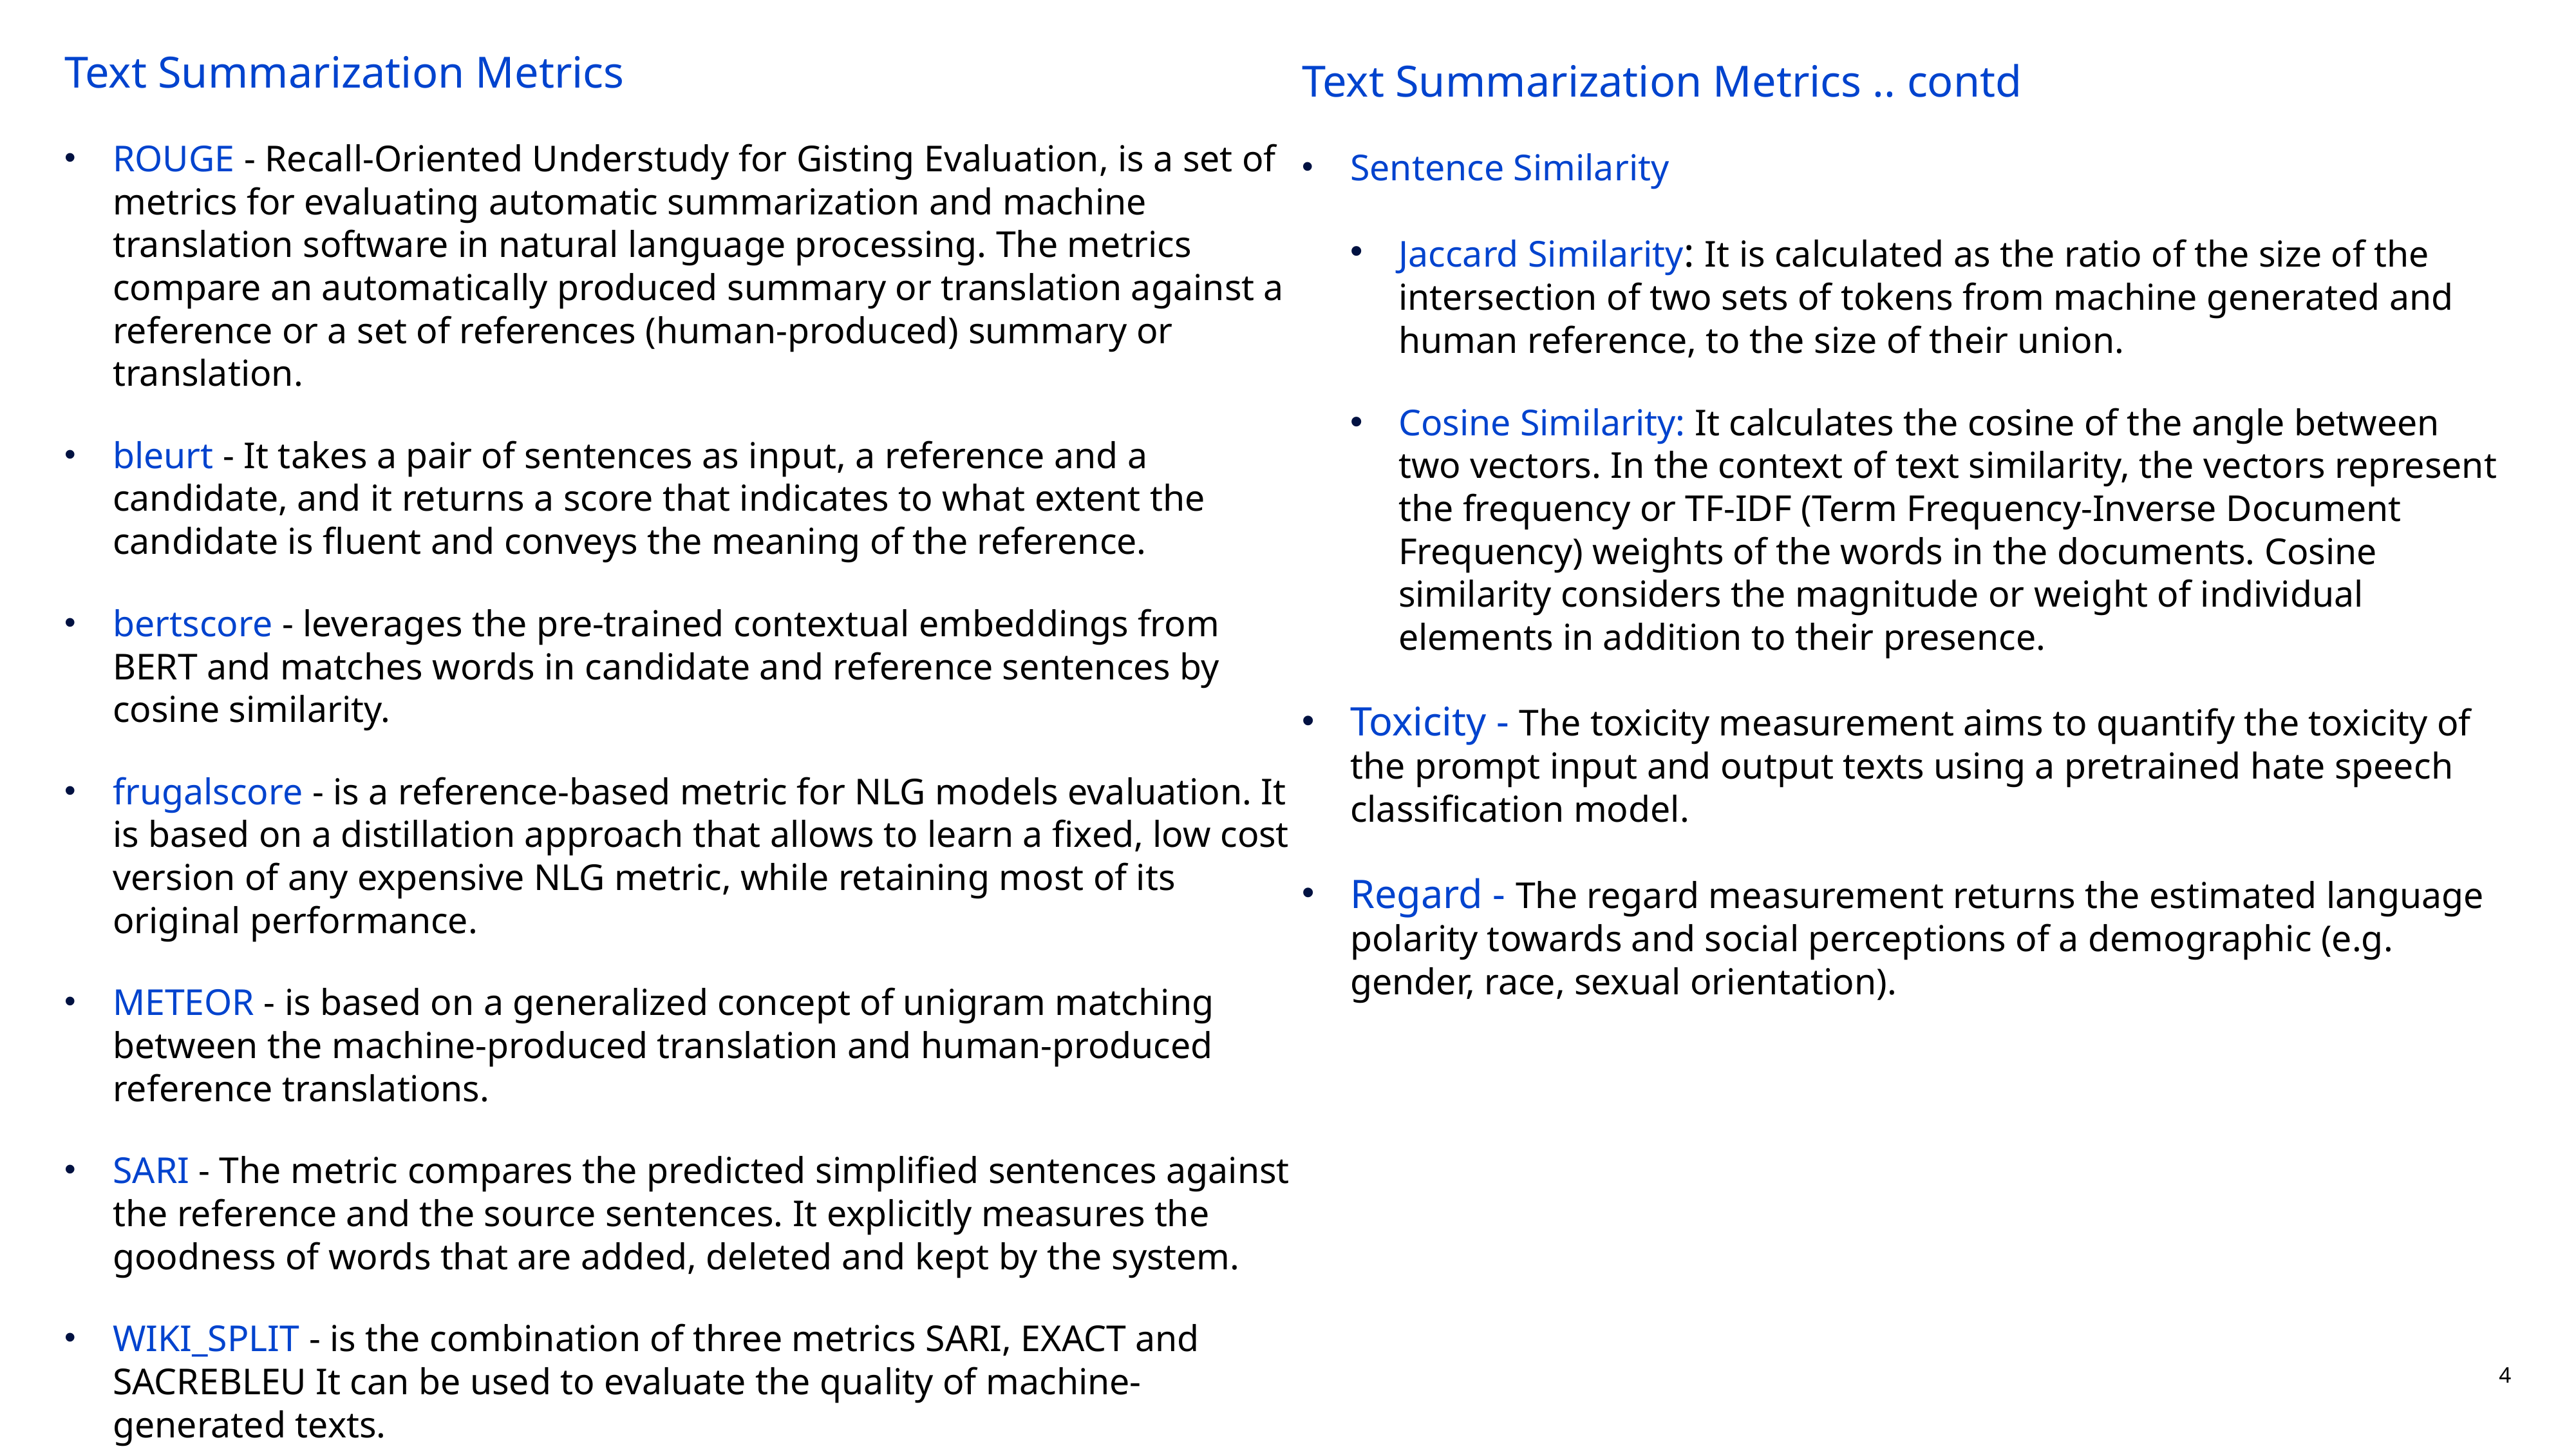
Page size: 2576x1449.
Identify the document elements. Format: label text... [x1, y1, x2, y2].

slide_number 4 [1996, 1352, 2512, 1399]
text_box Text Summarization Metrics .. contd Sentence Similarity Jaccard Similarity: It is calculated as the ratio of the size of the intersection of two sets of tokens from machine generated and human reference, to the size of their union. Cosine Similarity: It calculates the cosine of the angle between two vectors. In the context of text similarity, the vectors represent the frequency or TF-IDF (Term Frequency-Inverse Document Frequency) weights of the words in the documents. Cosine similarity considers the magnitude or weight of individual elements in addition to their presence. Toxicity - The toxicity measurement aims to quantify the toxicity of the prompt input and output texts using a pretrained hate speech classification model. Regard - The regard measurement returns the estimated language polarity towards and social perceptions of a demographic (e.g. gender, race, sexual orientation). [1302, 54, 2512, 1352]
text_box Text Summarization Metrics ROUGE - Recall-Oriented Understudy for Gisting Evaluation, is a set of metrics for evaluating automatic summarization and machine translation software in natural language processing. The metrics compare an automatically produced summary or translation against a reference or a set of references (human-produced) summary or translation. bleurt - It takes a pair of sentences as input, a reference and a candidate, and it returns a score that indicates to what extent the candidate is fluent and conveys the meaning of the reference. bertscore - leverages the pre-trained contextual embeddings from BERT and matches words in candidate and reference sentences by cosine similarity. frugalscore - is a reference-based metric for NLG models evaluation. It is based on a distillation approach that allows to learn a fixed, low cost version of any expensive NLG metric, while retaining most of its original performance. METEOR - is based on a generalized concept of unigram matching between the machine-produced translation and human-produced reference translations. SARI - The metric compares the predicted simplified sentences against the reference and the source sentences. It explicitly measures the goodness of words that are added, deleted and kept by the system. WIKI_SPLIT - is the combination of three metrics SARI, EXACT and SACREBLEU It can be used to evaluate the quality of machine-generated texts. [64, 44, 1302, 1395]
